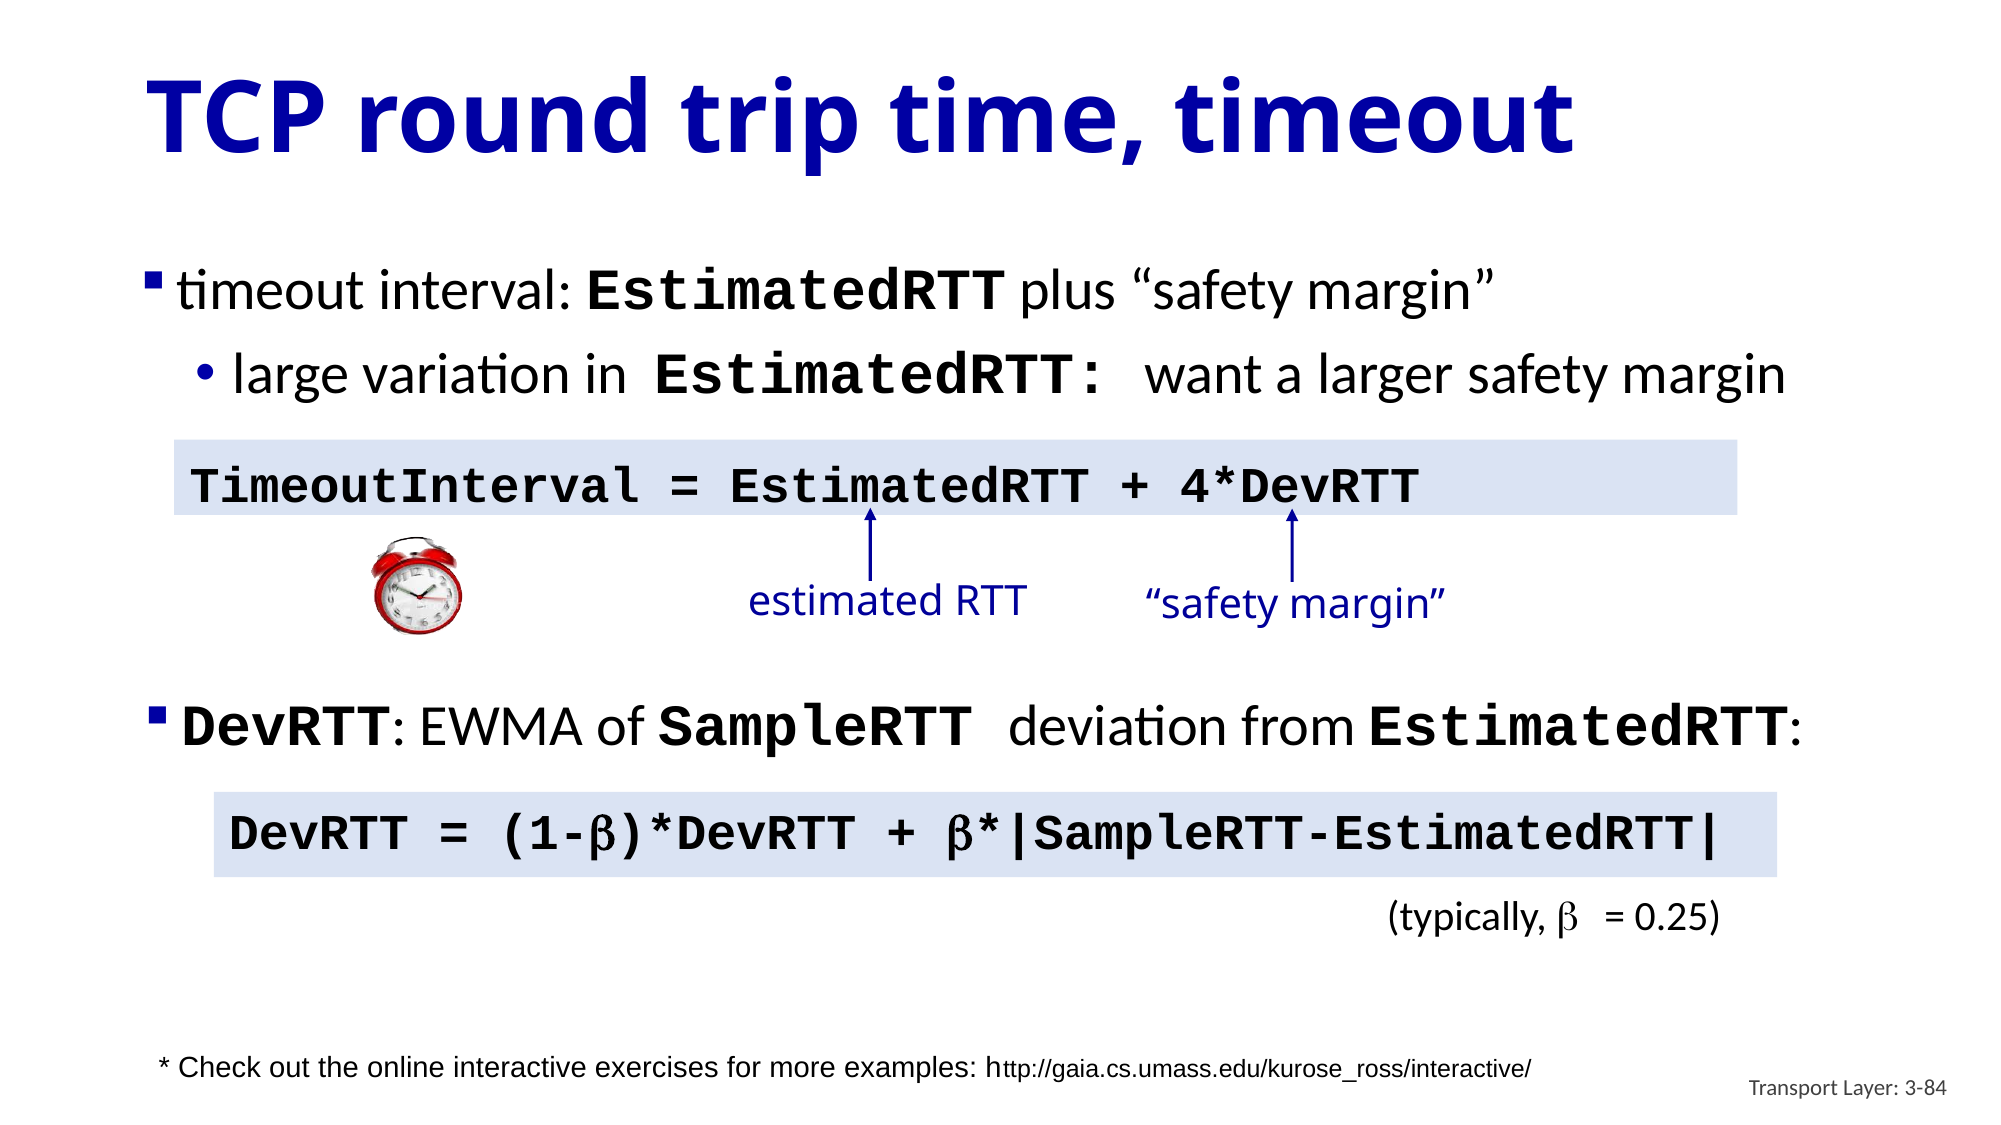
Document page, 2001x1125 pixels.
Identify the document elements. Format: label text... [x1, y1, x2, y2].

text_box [213, 791, 1928, 946]
text_box DevRTT: EWMA of SampleRTT deviation from EstimatedRTT: [108, 687, 1967, 777]
text_box Transport Layer: 3-84 [1512, 1056, 1962, 1117]
text_box timeout interval: EstimatedRTT plus “safety margin” large variation in EstimatedRTT: want a larger safety margin [104, 252, 1962, 438]
text_box * Check out the online interactive exercises for more examples: http://gaia.cs.umass.edu/kurose_ross/interactive/ [143, 1040, 1787, 1091]
text_box TCP round trip time, timeout [131, 47, 2000, 194]
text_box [173, 439, 1738, 636]
